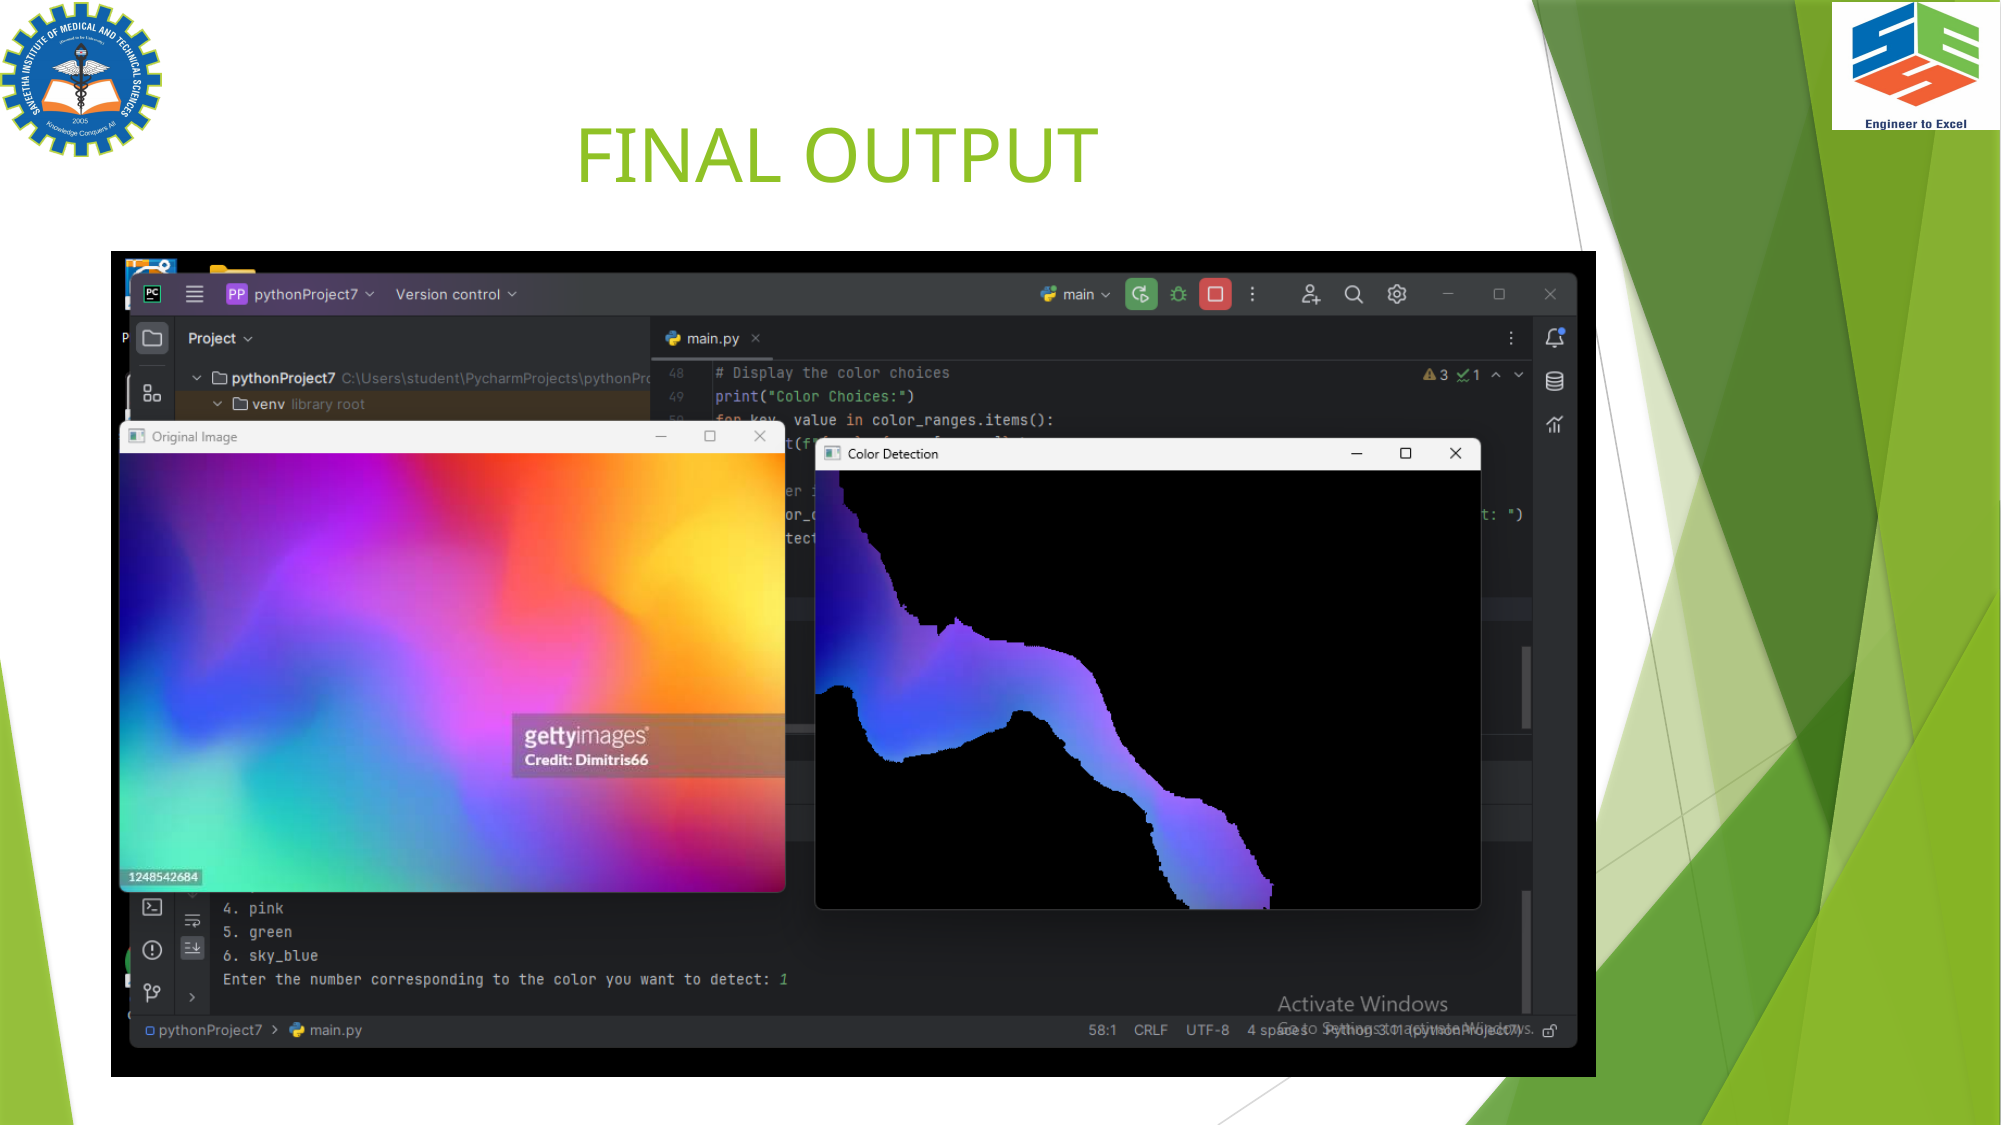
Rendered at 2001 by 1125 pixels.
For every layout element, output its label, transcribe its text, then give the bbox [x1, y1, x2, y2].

picture [1832, 1, 2000, 131]
picture [0, 1, 162, 158]
title FINAL OUTPUT [111, 99, 1522, 251]
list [110, 251, 1597, 1077]
